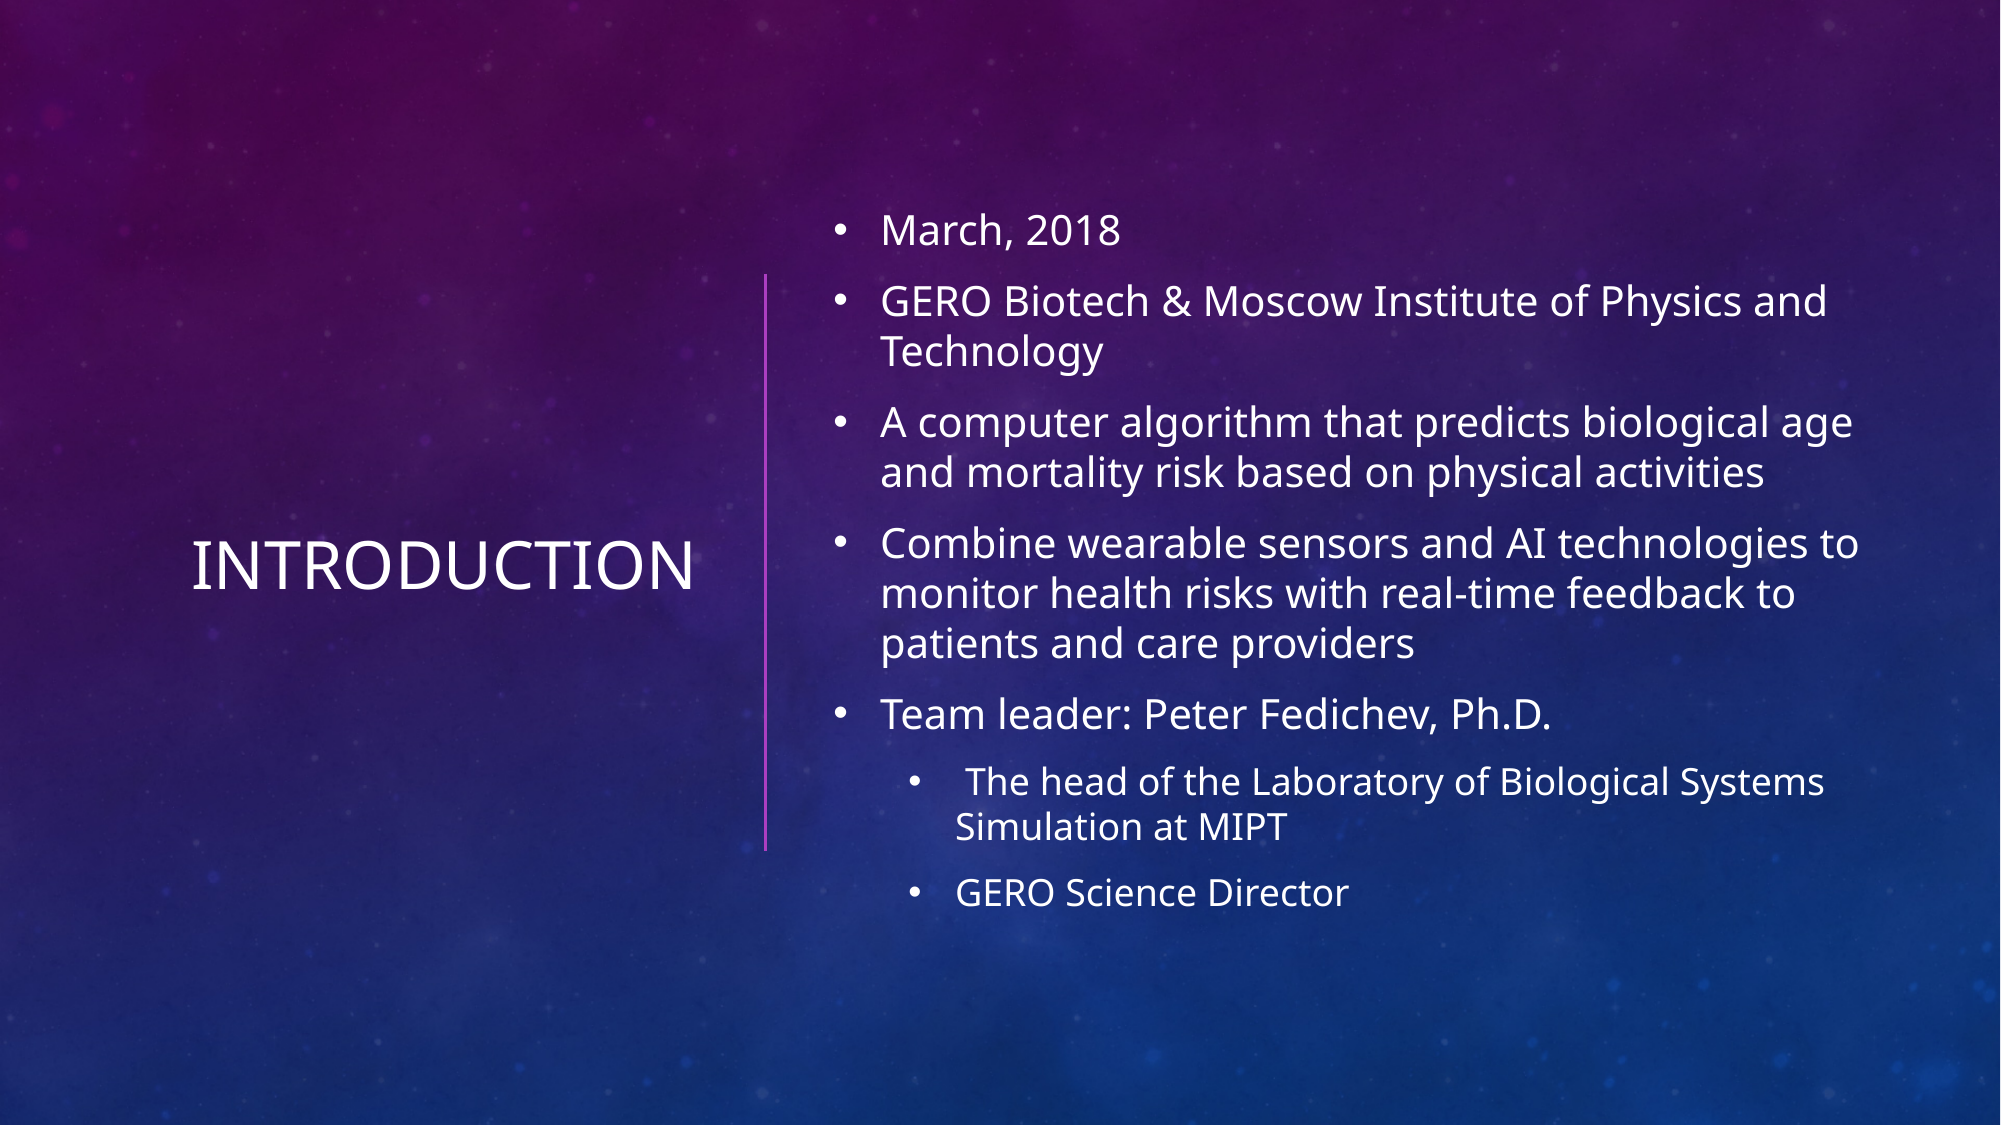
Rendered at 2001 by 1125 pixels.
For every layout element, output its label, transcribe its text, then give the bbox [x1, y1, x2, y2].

list March, 2018 GERO Biotech & Moscow Institute of Physics and Technology A computer algorithm that predicts biological age and mortality risk based on physical activities Combine wearable sensors and AI technologies to monitor health risks with real-time feedback to patients and care providers Team leader: Peter Fedichev, Ph.D. The head of the Laboratory of Biological Systems Simulation at MIPT GERO Science Director [818, 58, 1888, 1125]
title INTRODUCTION [112, 188, 713, 937]
text_box [0, 0, 2000, 1125]
